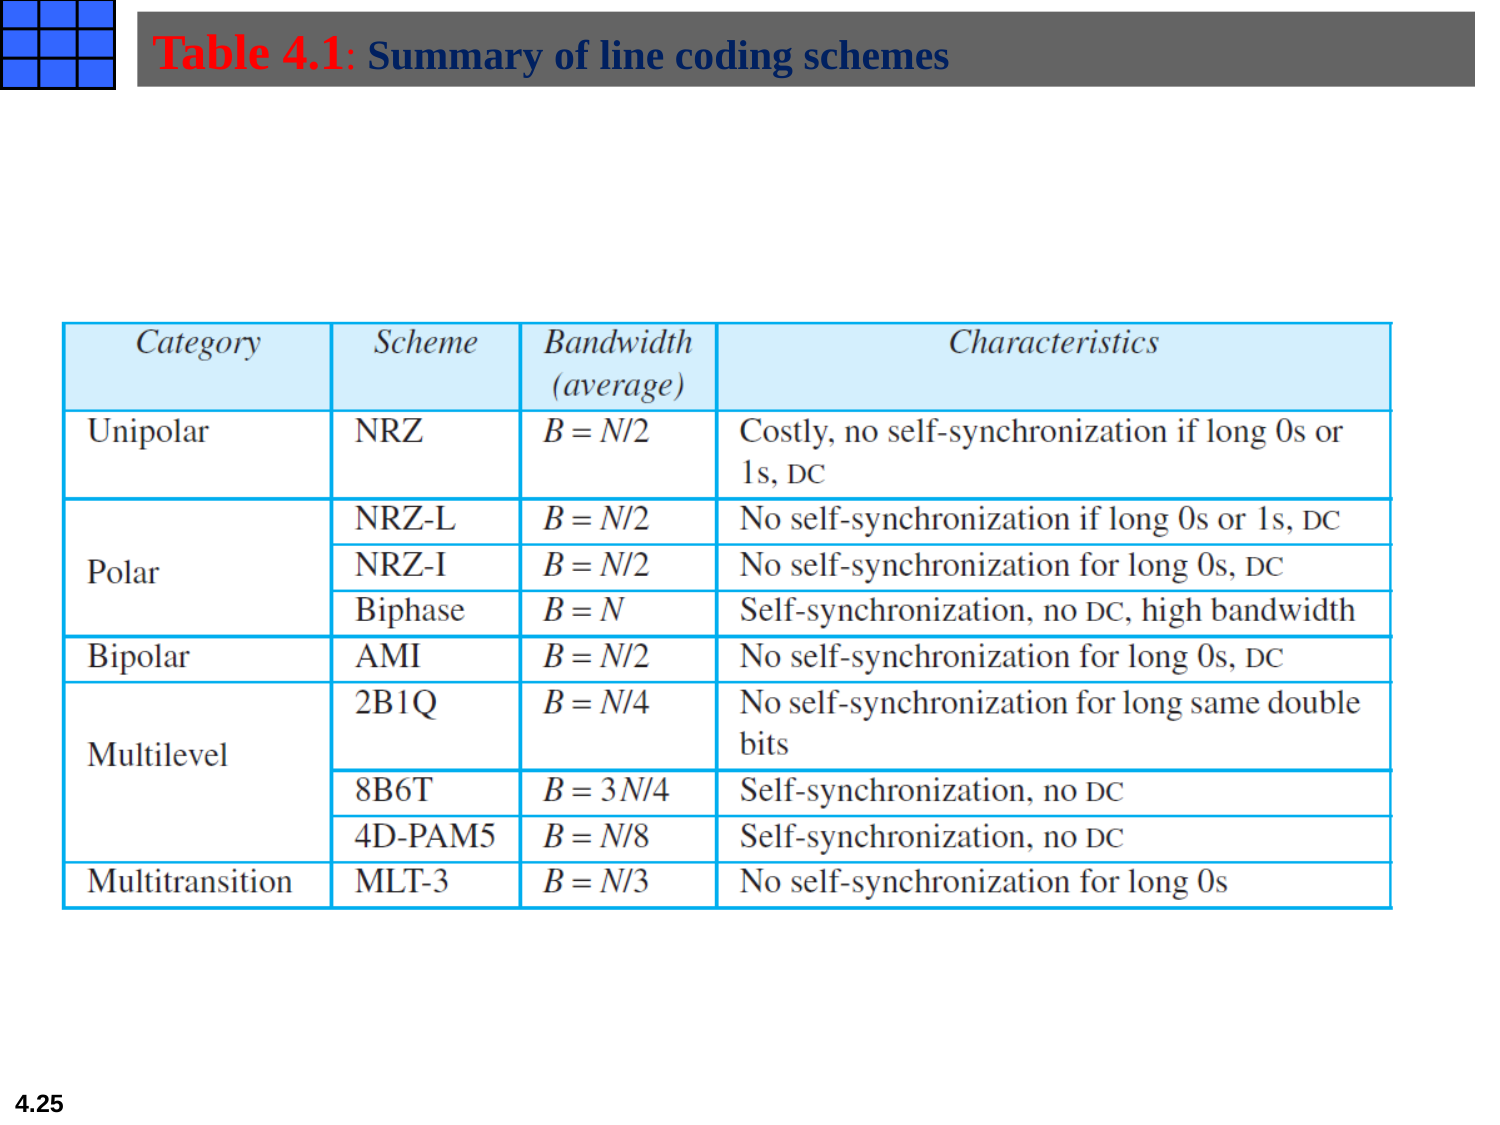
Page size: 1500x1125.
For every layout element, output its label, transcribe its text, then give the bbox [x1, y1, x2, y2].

text_box 4.25 [0, 1049, 313, 1125]
picture [57, 312, 1413, 926]
picture [0, 0, 116, 91]
text_box Table 4.1: Summary of line coding schemes [137, 11, 1475, 87]
